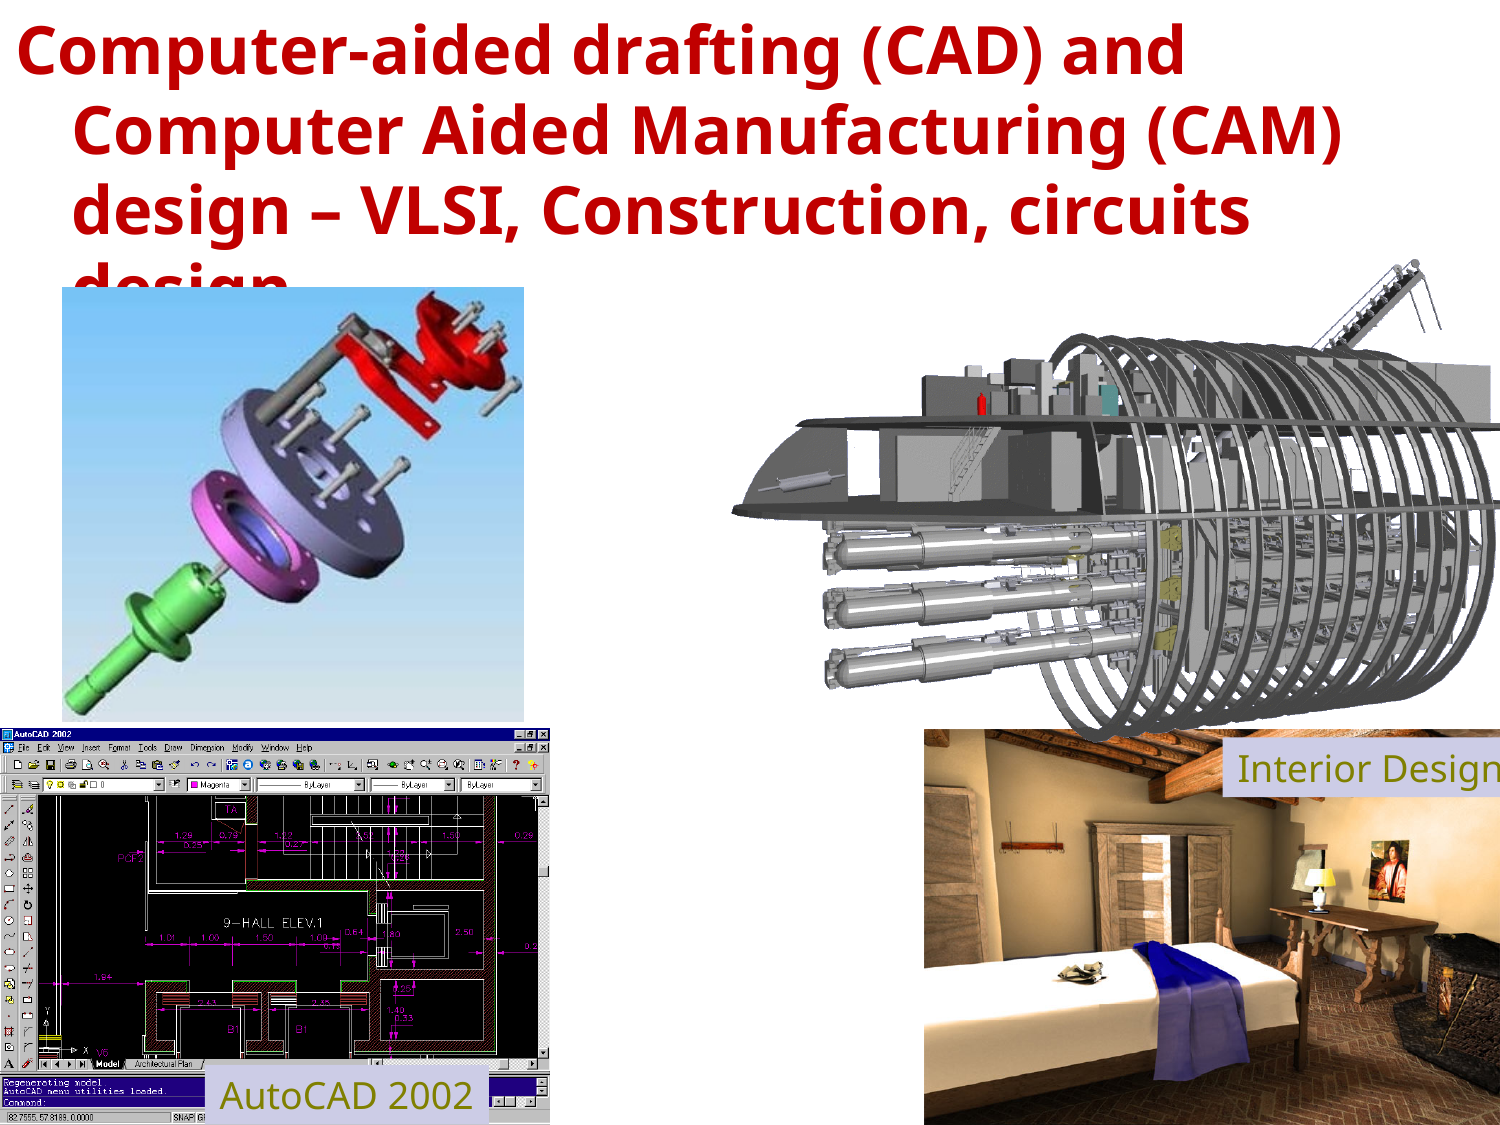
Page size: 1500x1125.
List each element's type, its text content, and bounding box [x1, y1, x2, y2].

list Computer-aided drafting (CAD) and Computer Aided Manufacturing (CAM) design – VLSI, Construction, circuits design [0, 0, 1500, 743]
picture [62, 287, 524, 723]
picture [0, 728, 551, 1125]
picture [724, 249, 1500, 1125]
